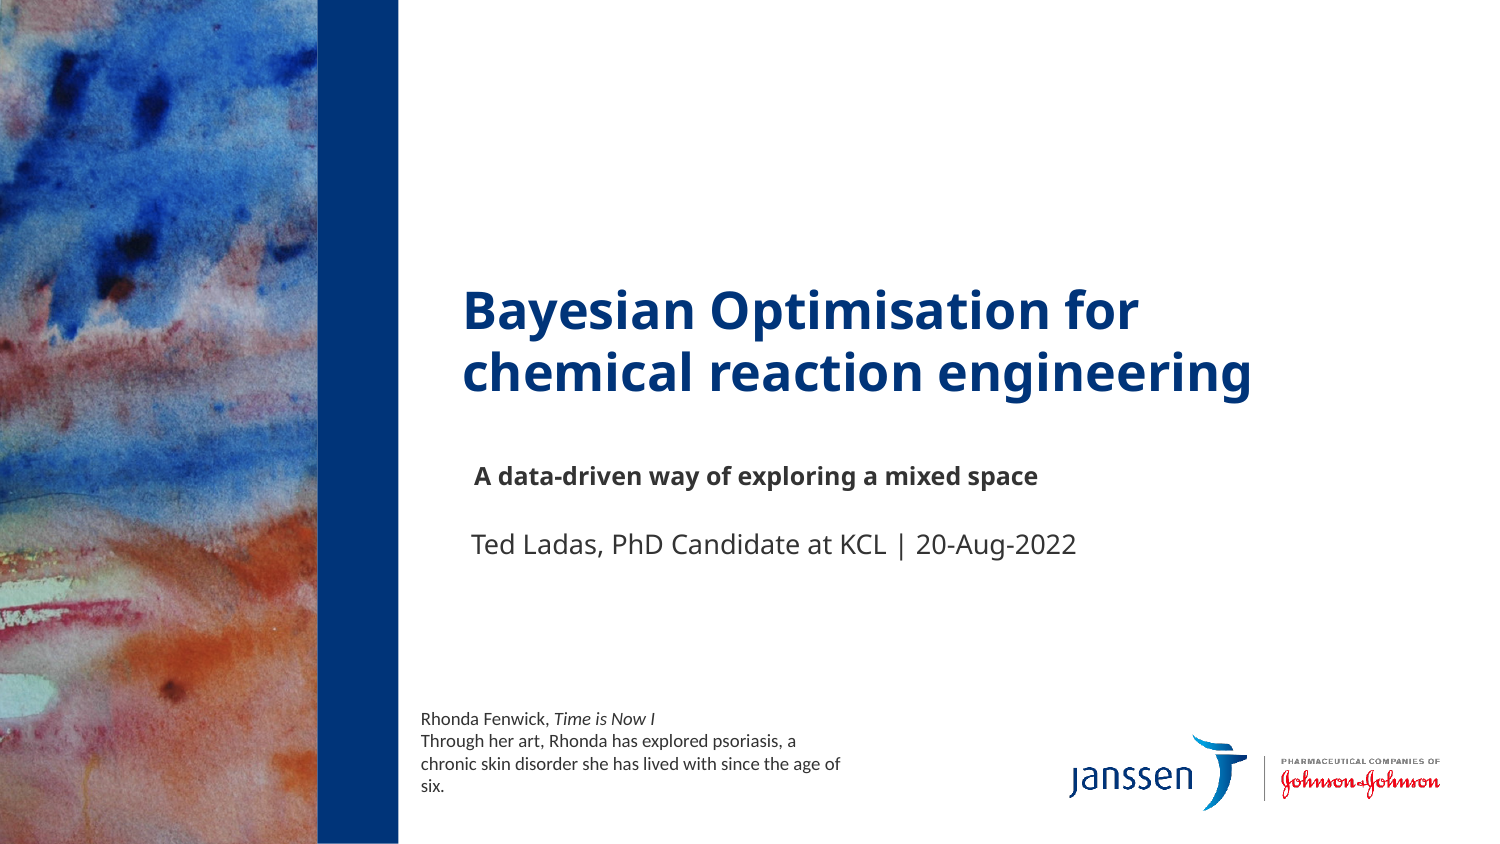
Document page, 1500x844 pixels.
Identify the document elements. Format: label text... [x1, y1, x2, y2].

picture [1039, 704, 1470, 841]
list A data-driven way of exploring a mixed space [466, 451, 1150, 502]
list Ted Ladas, PhD Candidate at KCL | 20-Aug-2022 [462, 519, 1382, 594]
picture [0, 0, 317, 844]
title Bayesian Optimisation for chemical reaction engineering [454, 269, 1391, 411]
